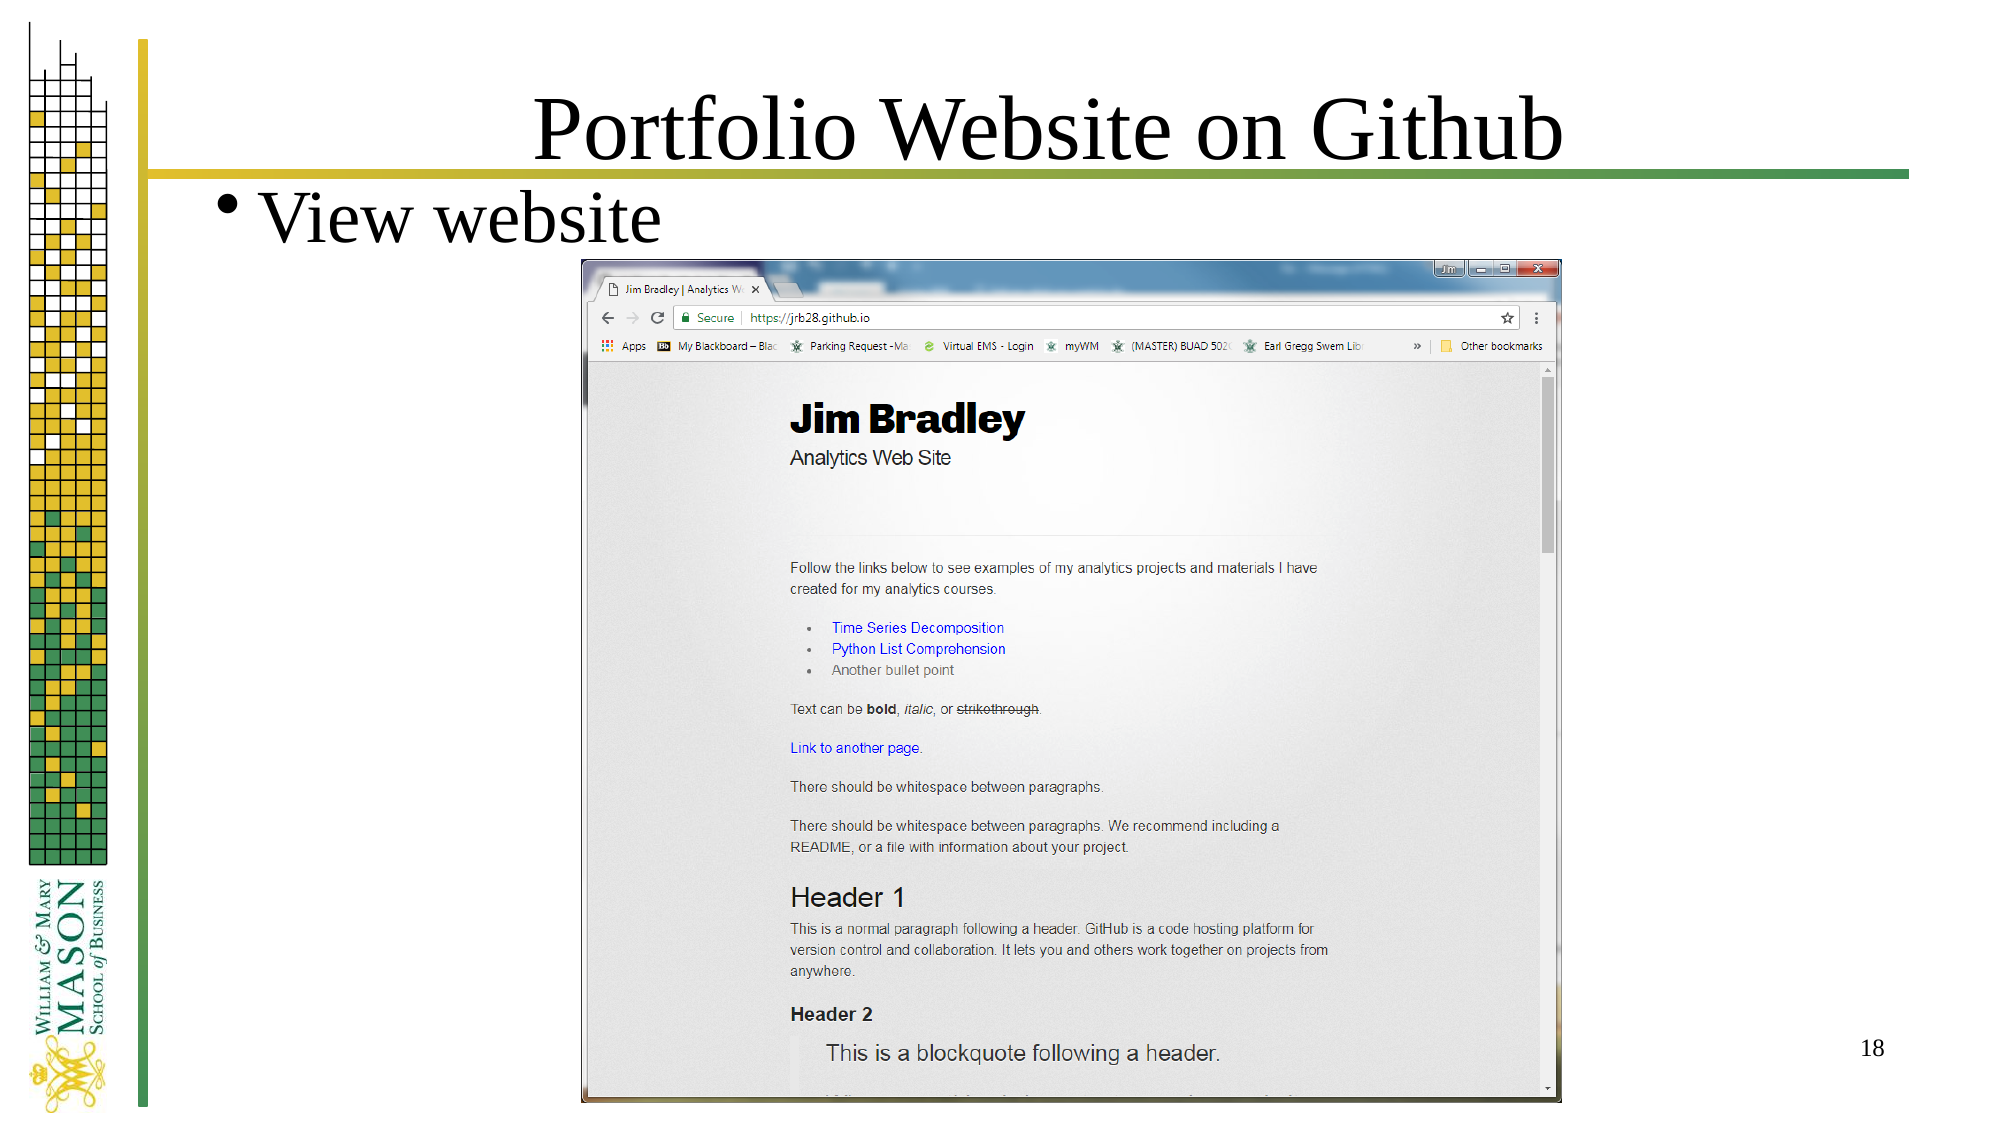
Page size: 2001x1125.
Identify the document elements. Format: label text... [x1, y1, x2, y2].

slide_number 18 [1568, 1024, 1901, 1103]
picture [581, 259, 1563, 1103]
list View website [200, 159, 1900, 1021]
title Portfolio Website on Github [200, 45, 1900, 159]
picture [29, 879, 107, 1113]
